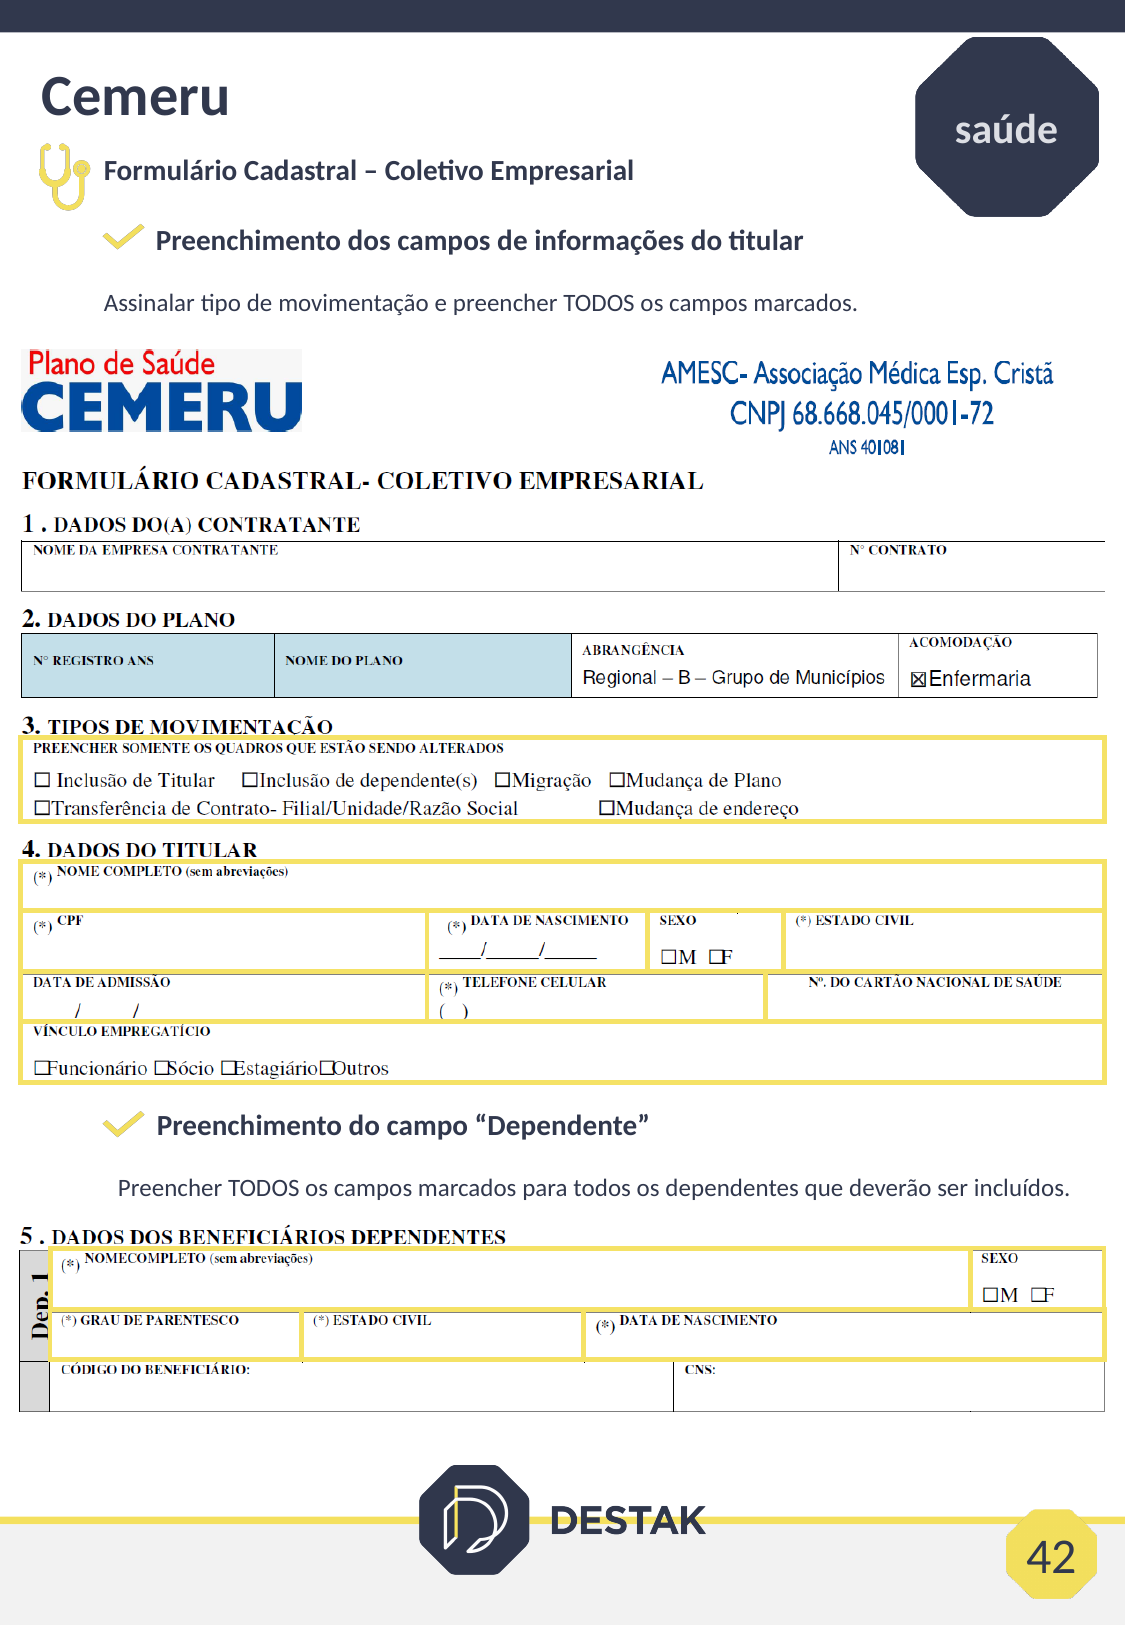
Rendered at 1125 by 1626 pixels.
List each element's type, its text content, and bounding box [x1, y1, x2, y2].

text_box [102, 1098, 1099, 1211]
text_box Cemeru [26, 51, 862, 143]
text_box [18, 1219, 1105, 1412]
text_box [29, 141, 977, 326]
picture [1006, 1509, 1097, 1599]
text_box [914, 37, 1099, 217]
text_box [20, 347, 1105, 1085]
picture [419, 1465, 706, 1575]
